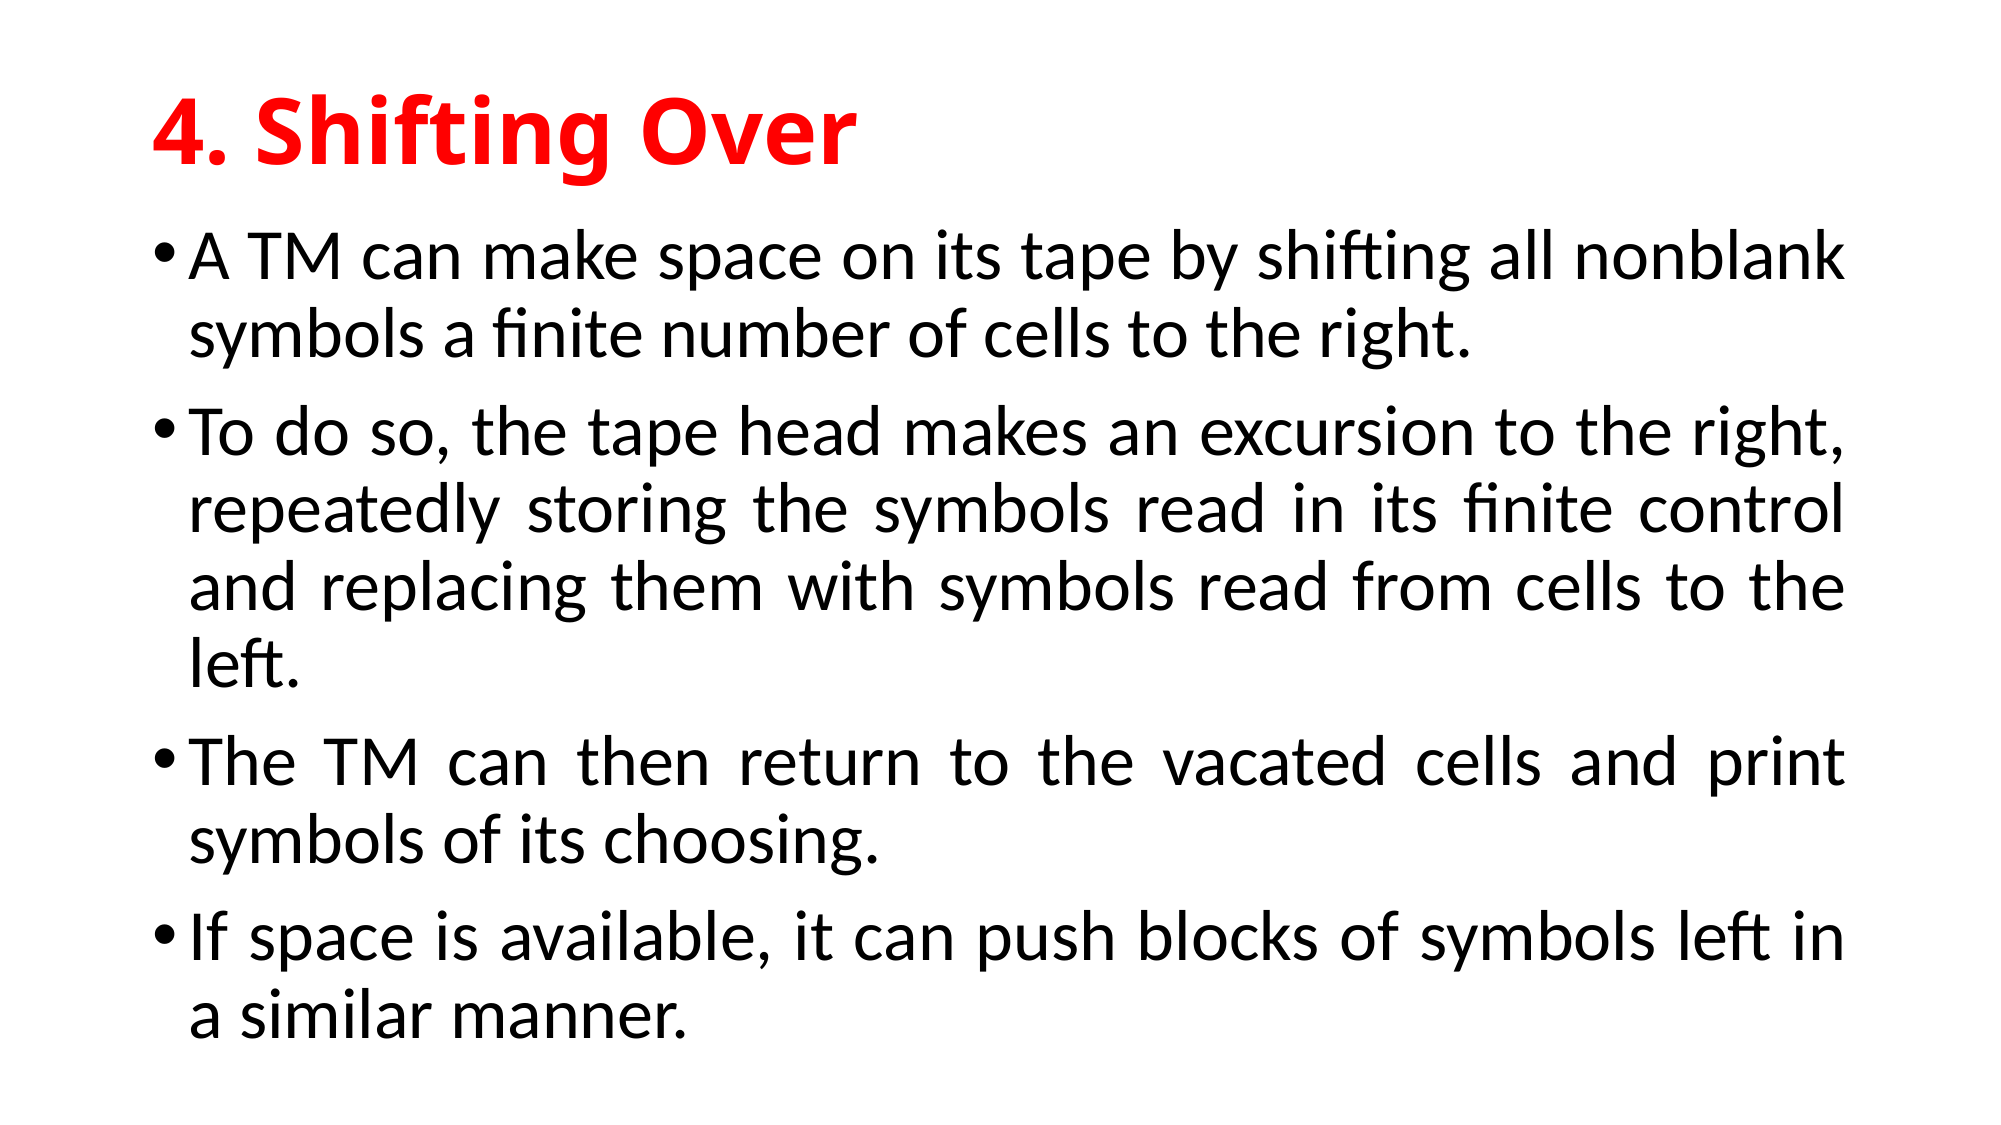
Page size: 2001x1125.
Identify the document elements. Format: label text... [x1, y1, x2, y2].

list A TM can make space on its tape by shifting all nonblank symbols a finite number of cells to the right. To do so, the tape head makes an excursion to the right, repeatedly storing the symbols read in its finite control and replacing them with symbols read from cells to the left. The TM can then return to the vacated cells and print symbols of its choosing. If space is available, it can push blocks of symbols left in a similar manner. [137, 210, 1863, 1066]
title 4. Shifting Over [137, 59, 1863, 210]
